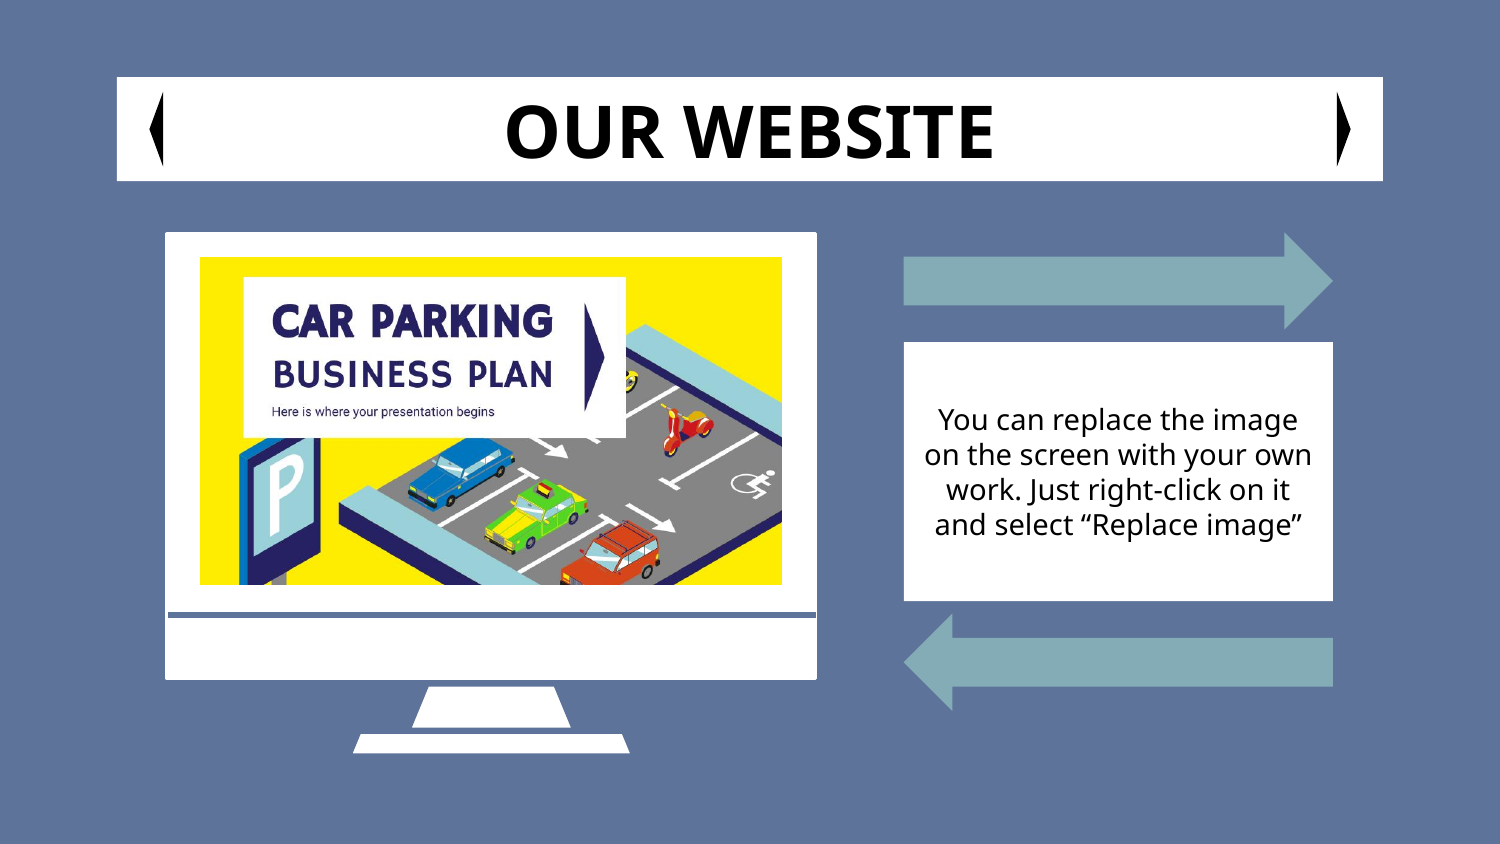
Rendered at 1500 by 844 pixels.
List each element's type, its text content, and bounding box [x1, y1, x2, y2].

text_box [166, 233, 816, 757]
subtitle You can replace the image on the screen with your own work. Just right-click on it and select “Replace image” [903, 342, 1333, 602]
text_box [1336, 91, 1351, 167]
picture [200, 257, 783, 585]
title OUR WEBSITE [116, 77, 1383, 182]
text_box [903, 232, 1333, 330]
text_box [149, 91, 164, 167]
text_box [903, 613, 1333, 711]
